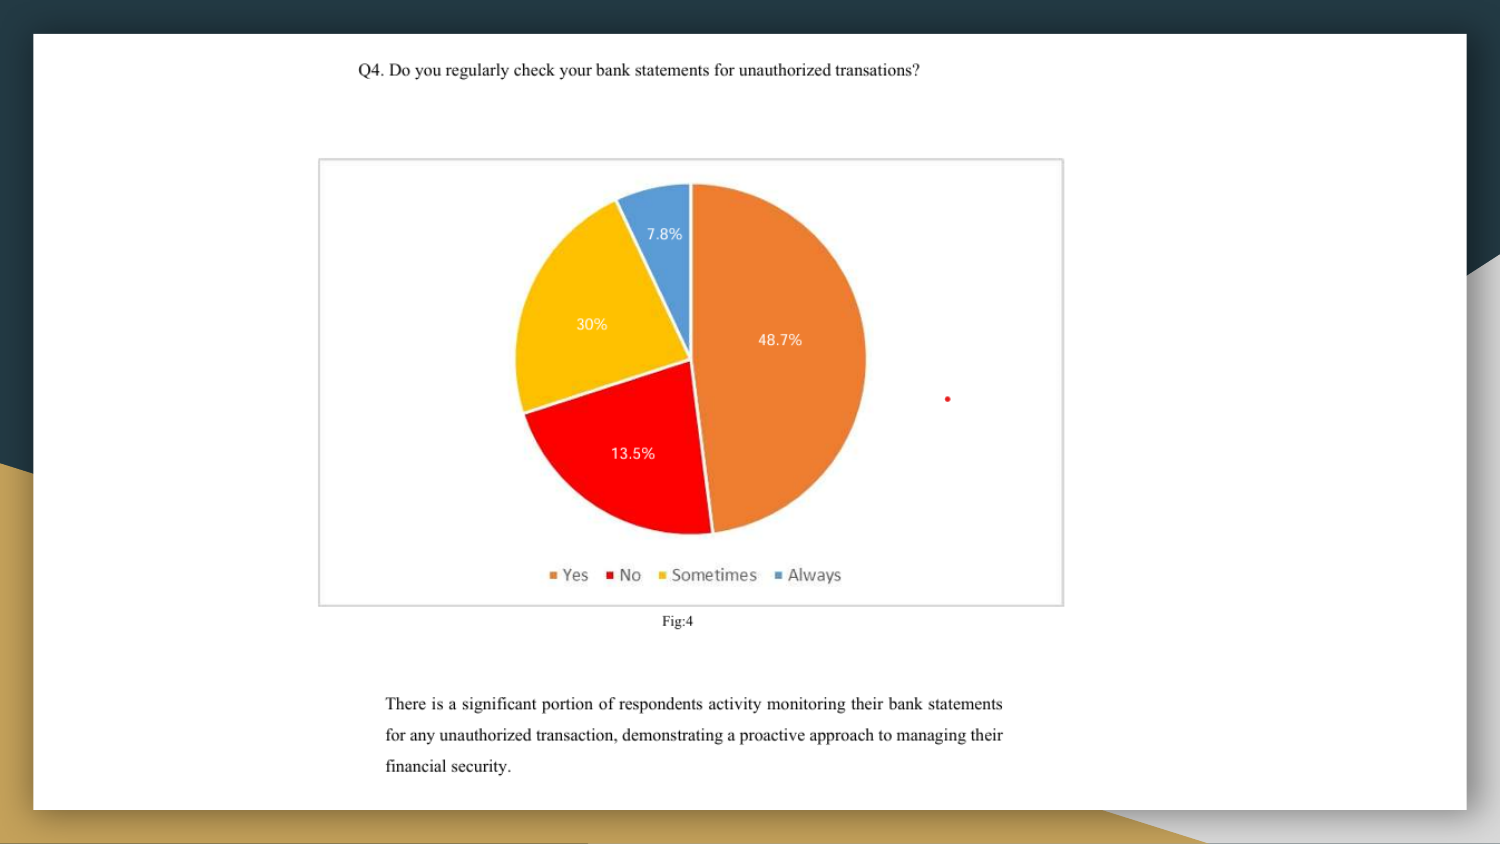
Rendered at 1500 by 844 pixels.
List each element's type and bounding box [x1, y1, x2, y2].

picture [298, 40, 1081, 804]
